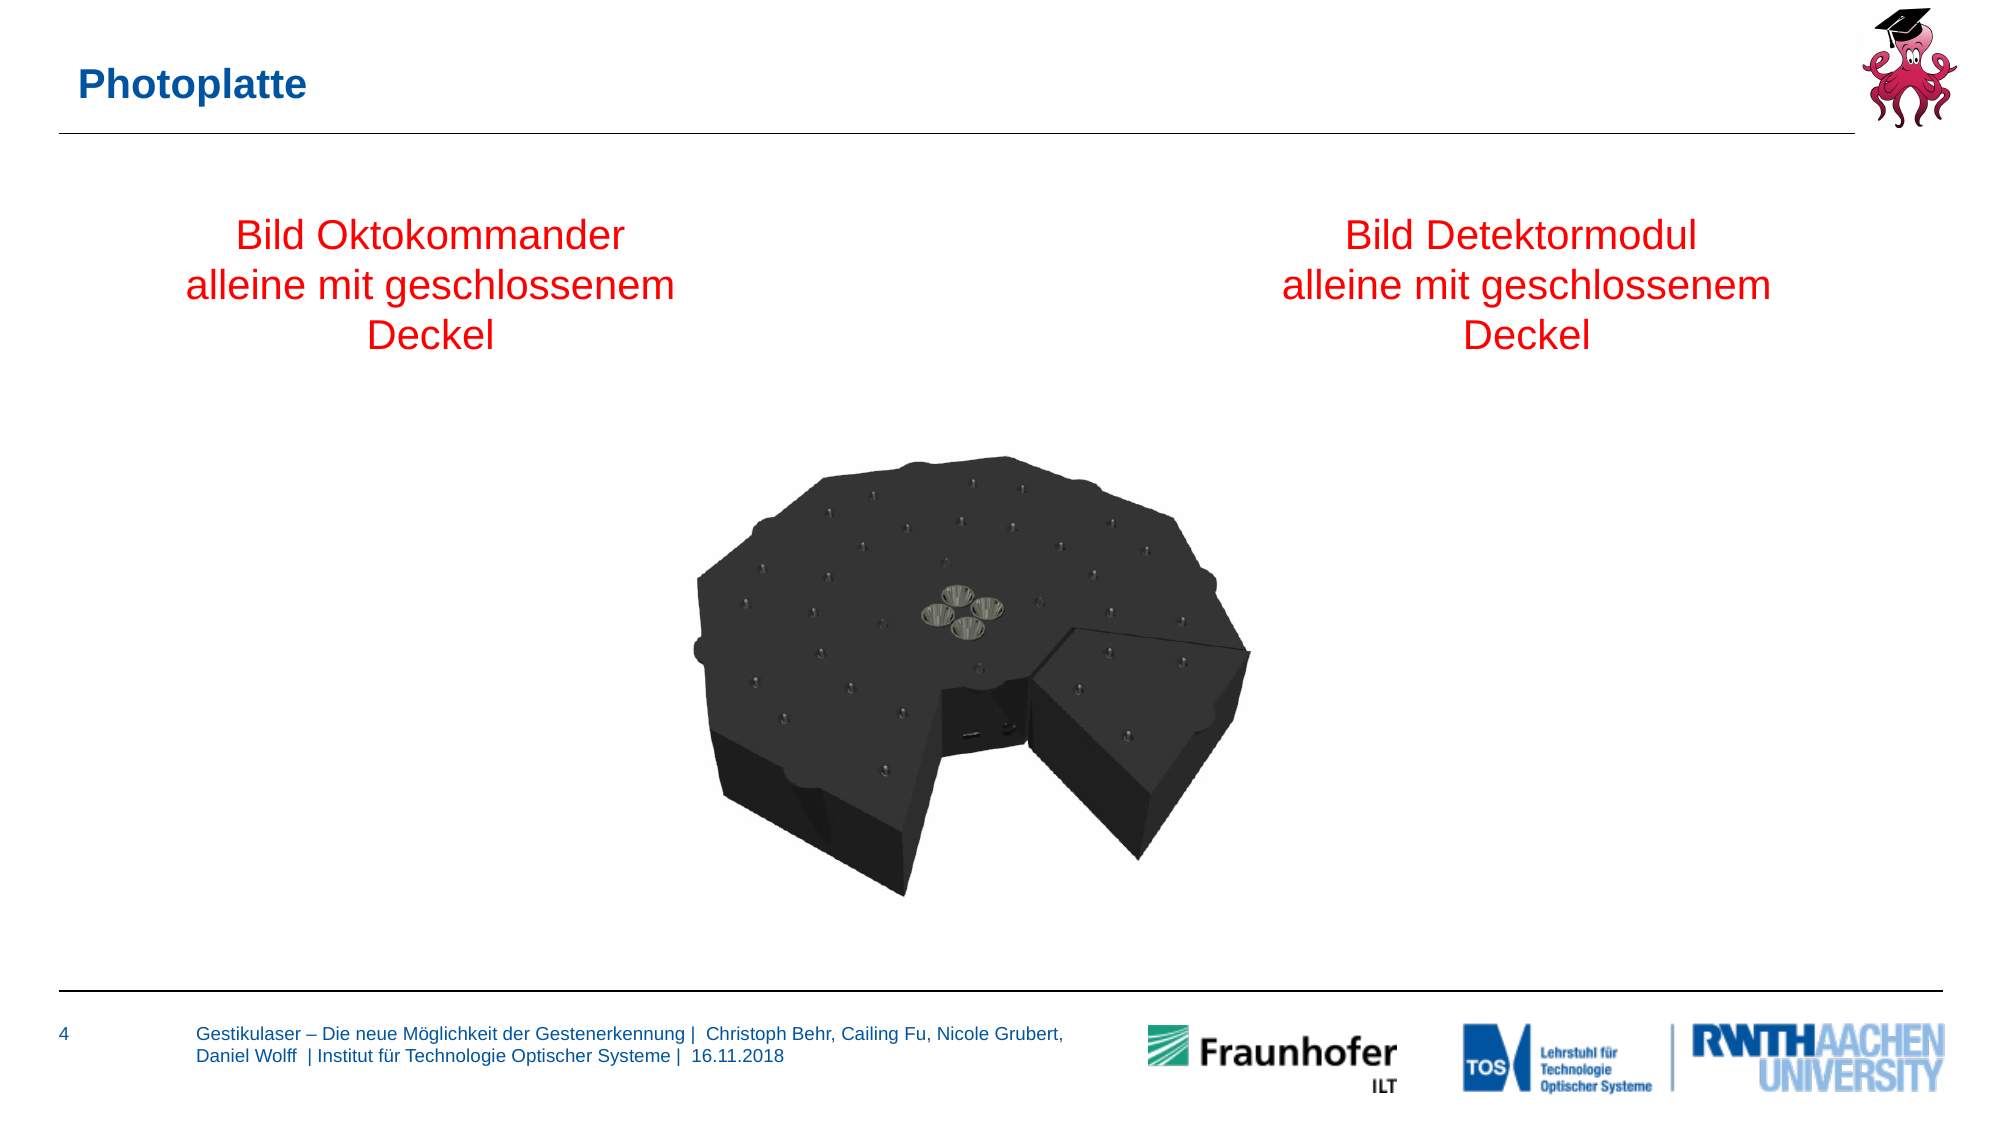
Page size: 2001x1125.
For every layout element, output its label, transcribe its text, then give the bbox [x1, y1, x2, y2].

title Photoplatte [63, 33, 1947, 123]
text_box Bild Oktokommander alleine mit geschlossenem Deckel [157, 200, 704, 400]
picture [1855, 0, 1965, 134]
picture [1148, 1025, 1397, 1093]
text_box Bild Detektormodul alleine mit geschlossenem Deckel [1253, 200, 1800, 400]
picture [1443, 991, 1965, 1125]
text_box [456, 388, 1441, 964]
